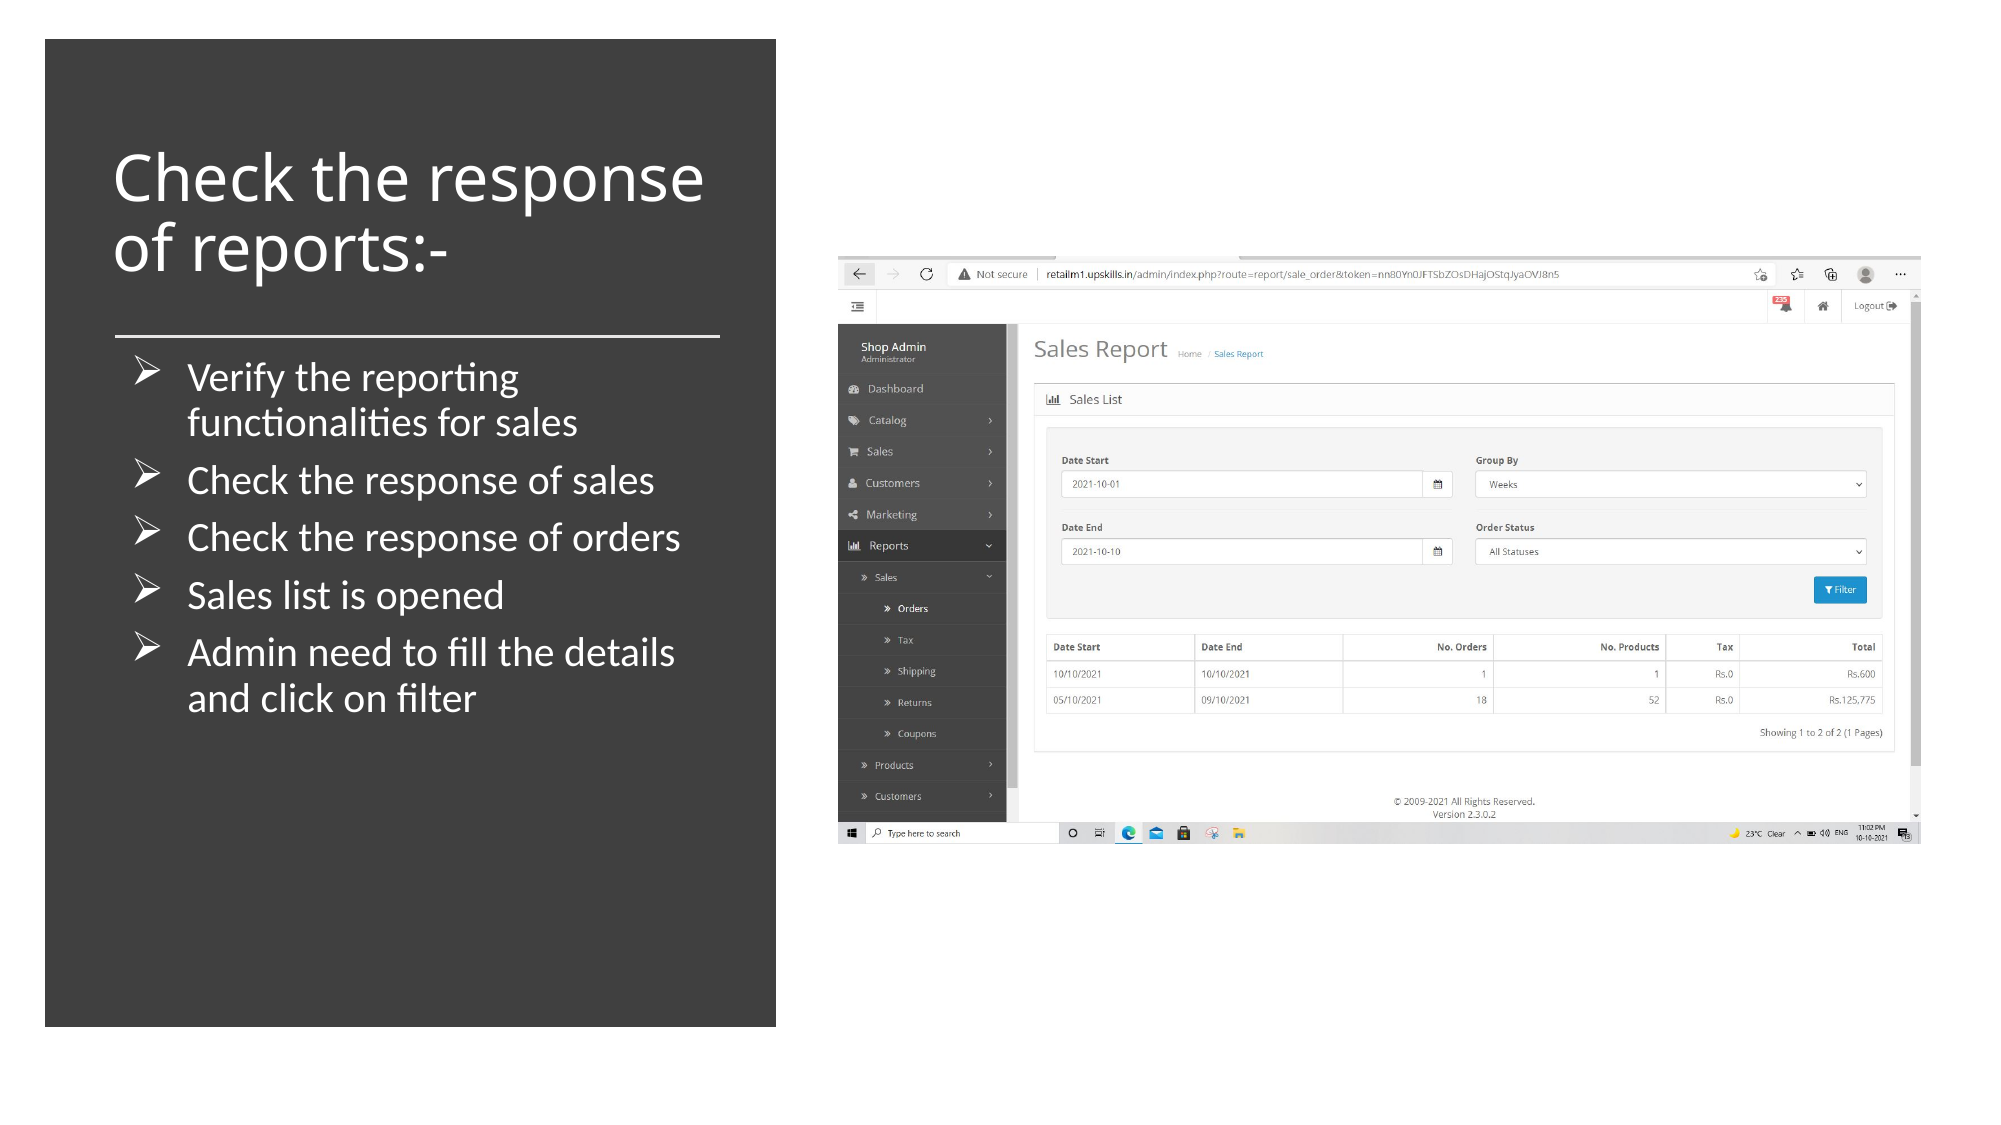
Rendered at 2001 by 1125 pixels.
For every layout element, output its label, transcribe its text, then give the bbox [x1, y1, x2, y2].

text_box Verify the reporting functionalities for sales Check the response of sales Check the response of orders Sales list is opened Admin need to fill the details and click on filter [97, 348, 725, 967]
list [838, 256, 1921, 844]
text_box [54, 49, 767, 1018]
title Check the response of reports:- [97, 105, 725, 326]
